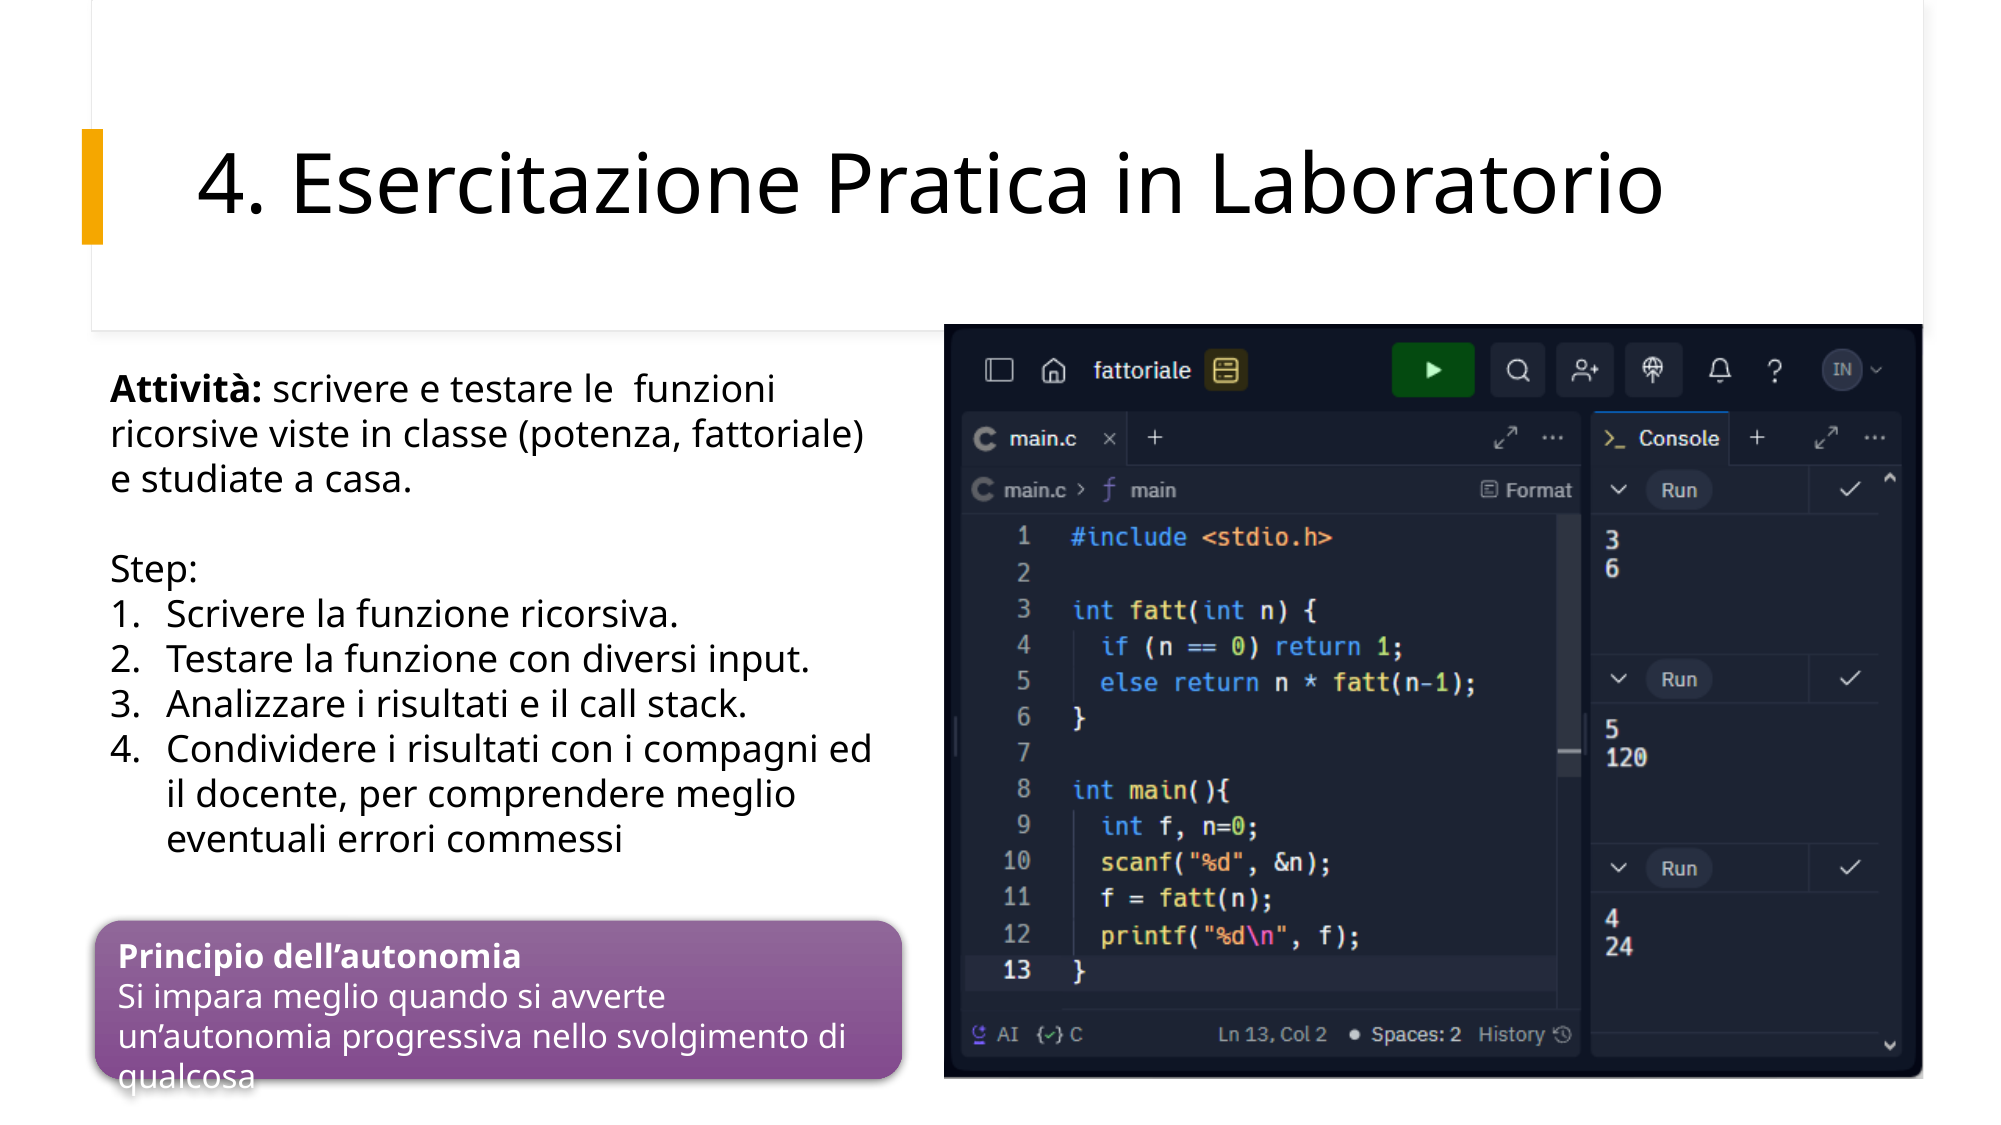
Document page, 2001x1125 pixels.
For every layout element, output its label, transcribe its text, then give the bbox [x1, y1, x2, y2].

title 4. Esercitazione Pratica in Laboratorio [183, 90, 1851, 284]
picture [944, 324, 1924, 1079]
text_box Principio dell’autonomia Si impara meglio quando si avverte un’autonomia progressiva nello svolgimento di qualcosa [95, 920, 903, 1079]
text_box Attività: scrivere e testare le funzioni ricorsive viste in classe (potenza, fattoriale) e studiate a casa. Step: Scrivere la funzione ricorsiva. Testare la funzione con diversi input. Analizzare i risultati e il call stack. Condividere i risultati con i compagni ed il docente, per comprendere meglio eventuali errori commessi [95, 357, 902, 867]
